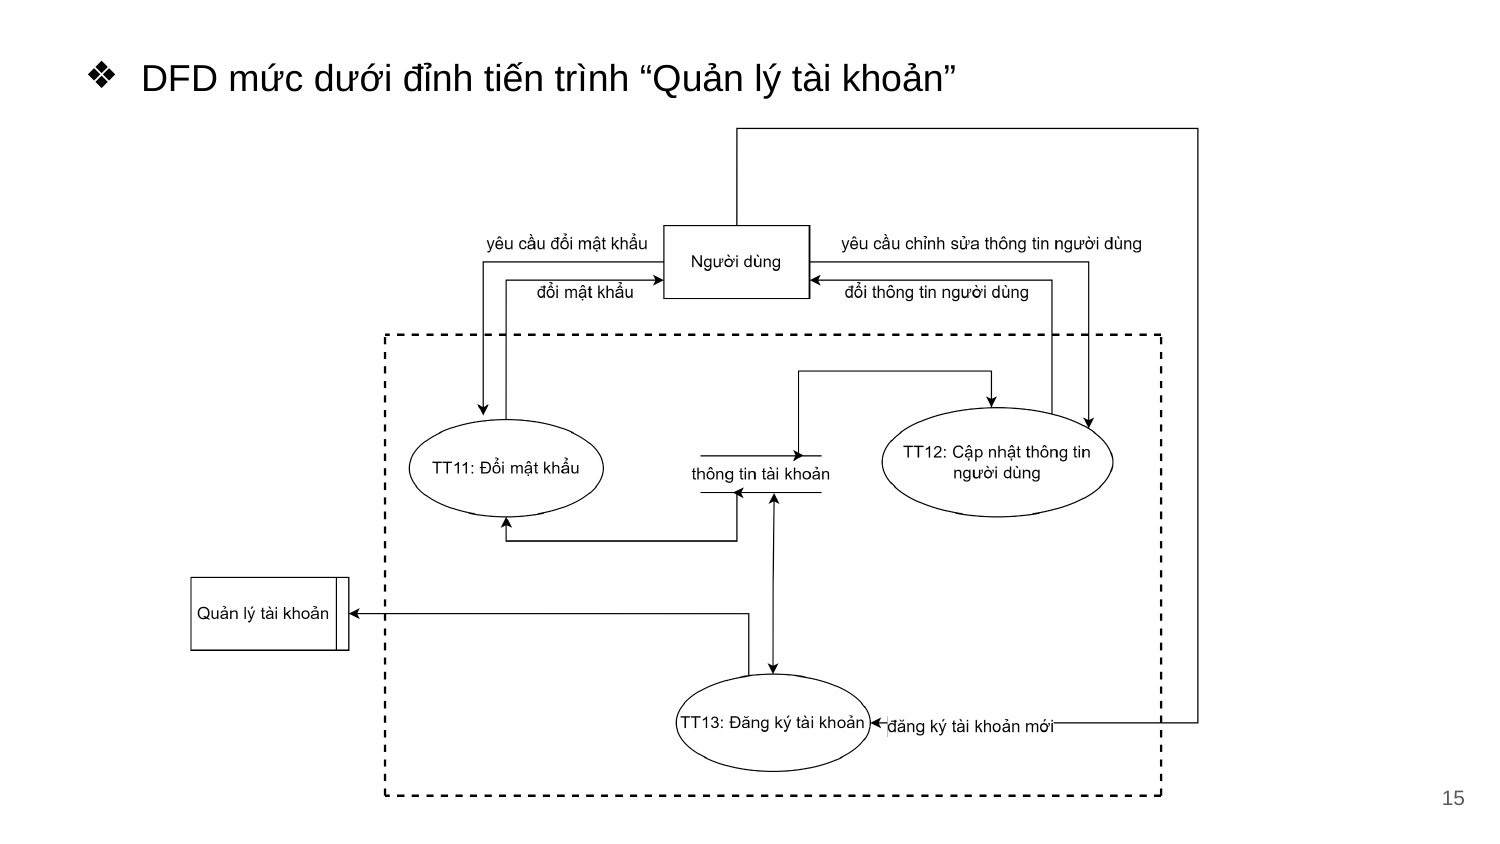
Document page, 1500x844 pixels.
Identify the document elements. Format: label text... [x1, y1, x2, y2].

list DFD mức dưới đỉnh tiến trình “Quản lý tài khoản” [51, 31, 1449, 750]
slide_number ‹#› [1389, 764, 1480, 830]
picture [177, 106, 1221, 812]
